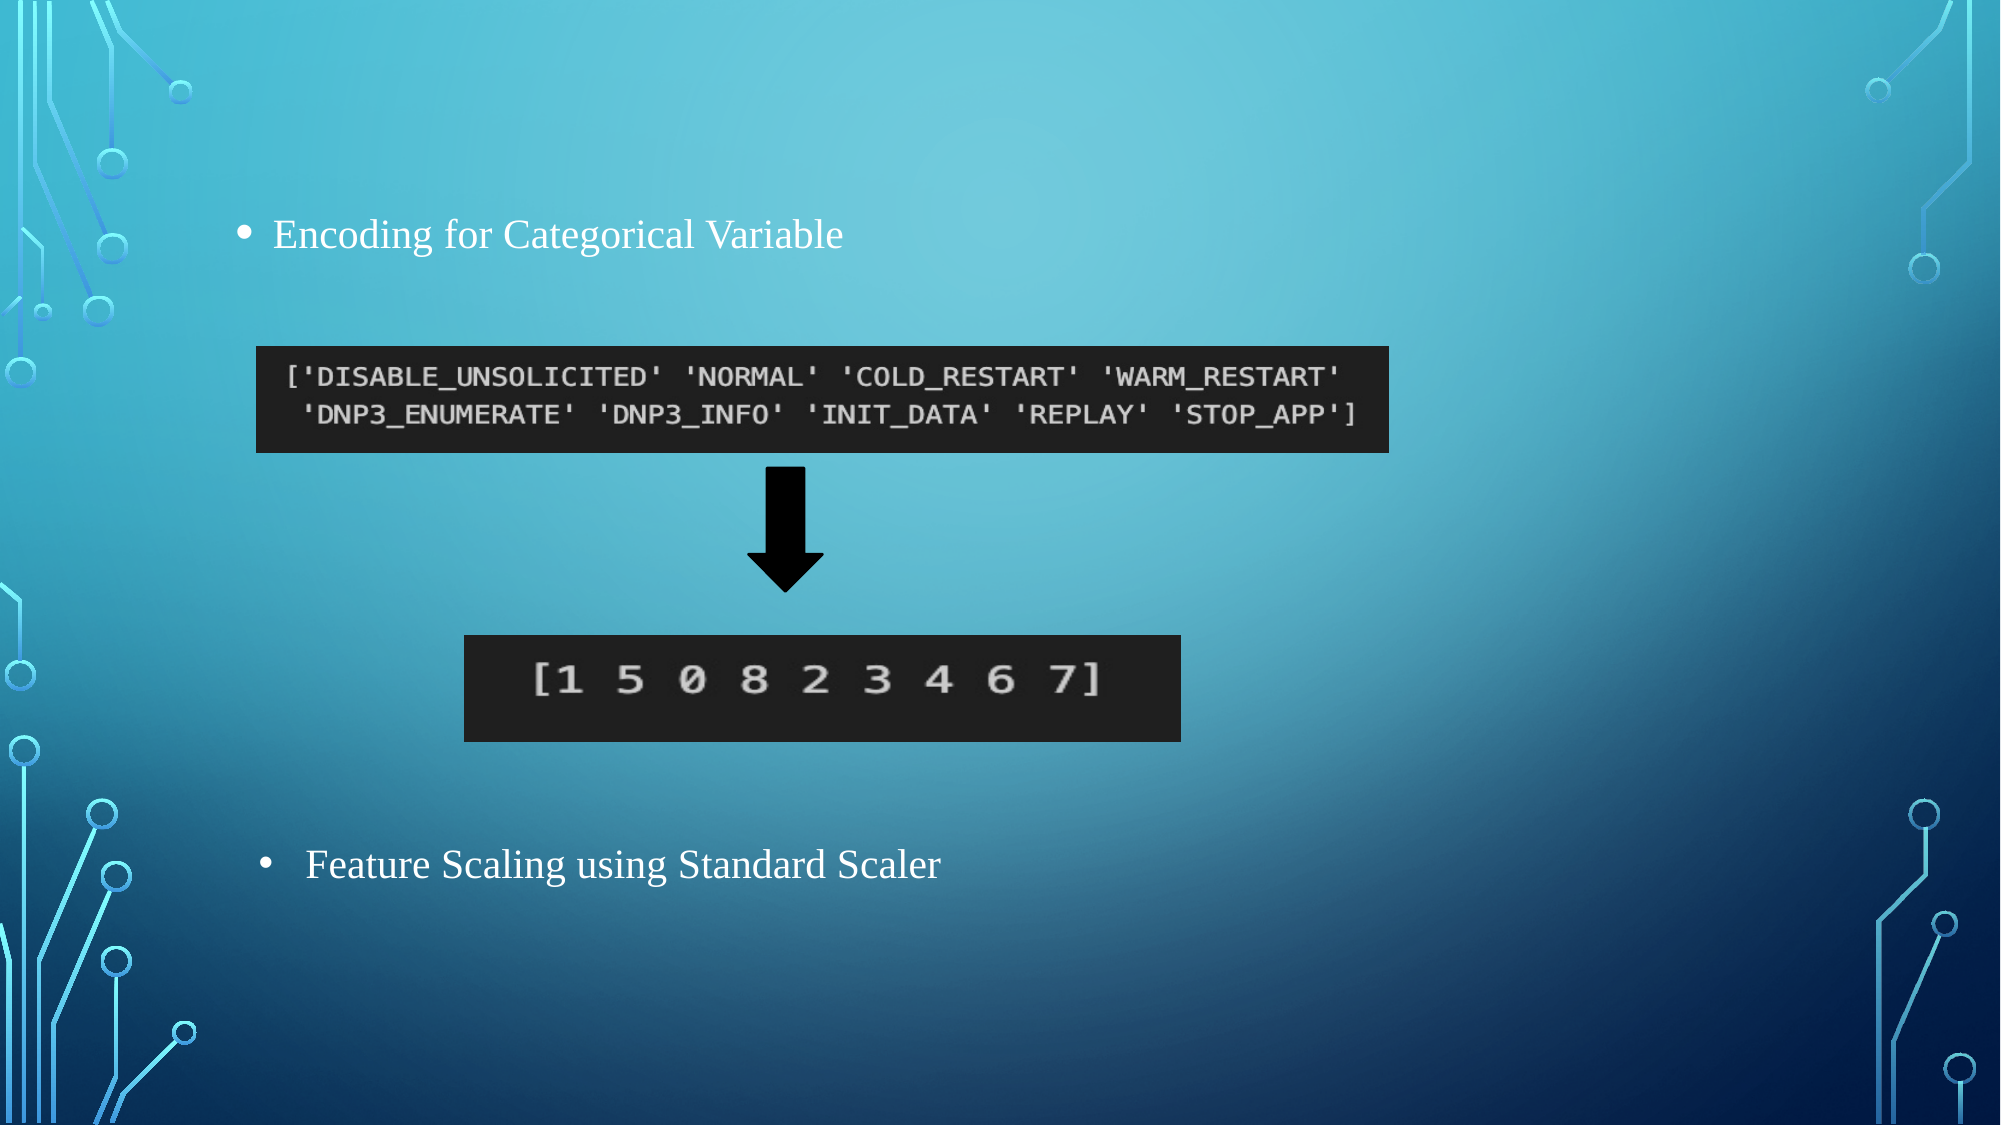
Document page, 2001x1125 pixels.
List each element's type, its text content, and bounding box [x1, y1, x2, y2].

text_box [747, 466, 824, 593]
list Encoding for Categorical Variable [220, 189, 1000, 296]
picture [464, 635, 1181, 742]
picture [256, 345, 1389, 453]
text_box Feature Scaling using Standard Scaler [243, 829, 977, 940]
